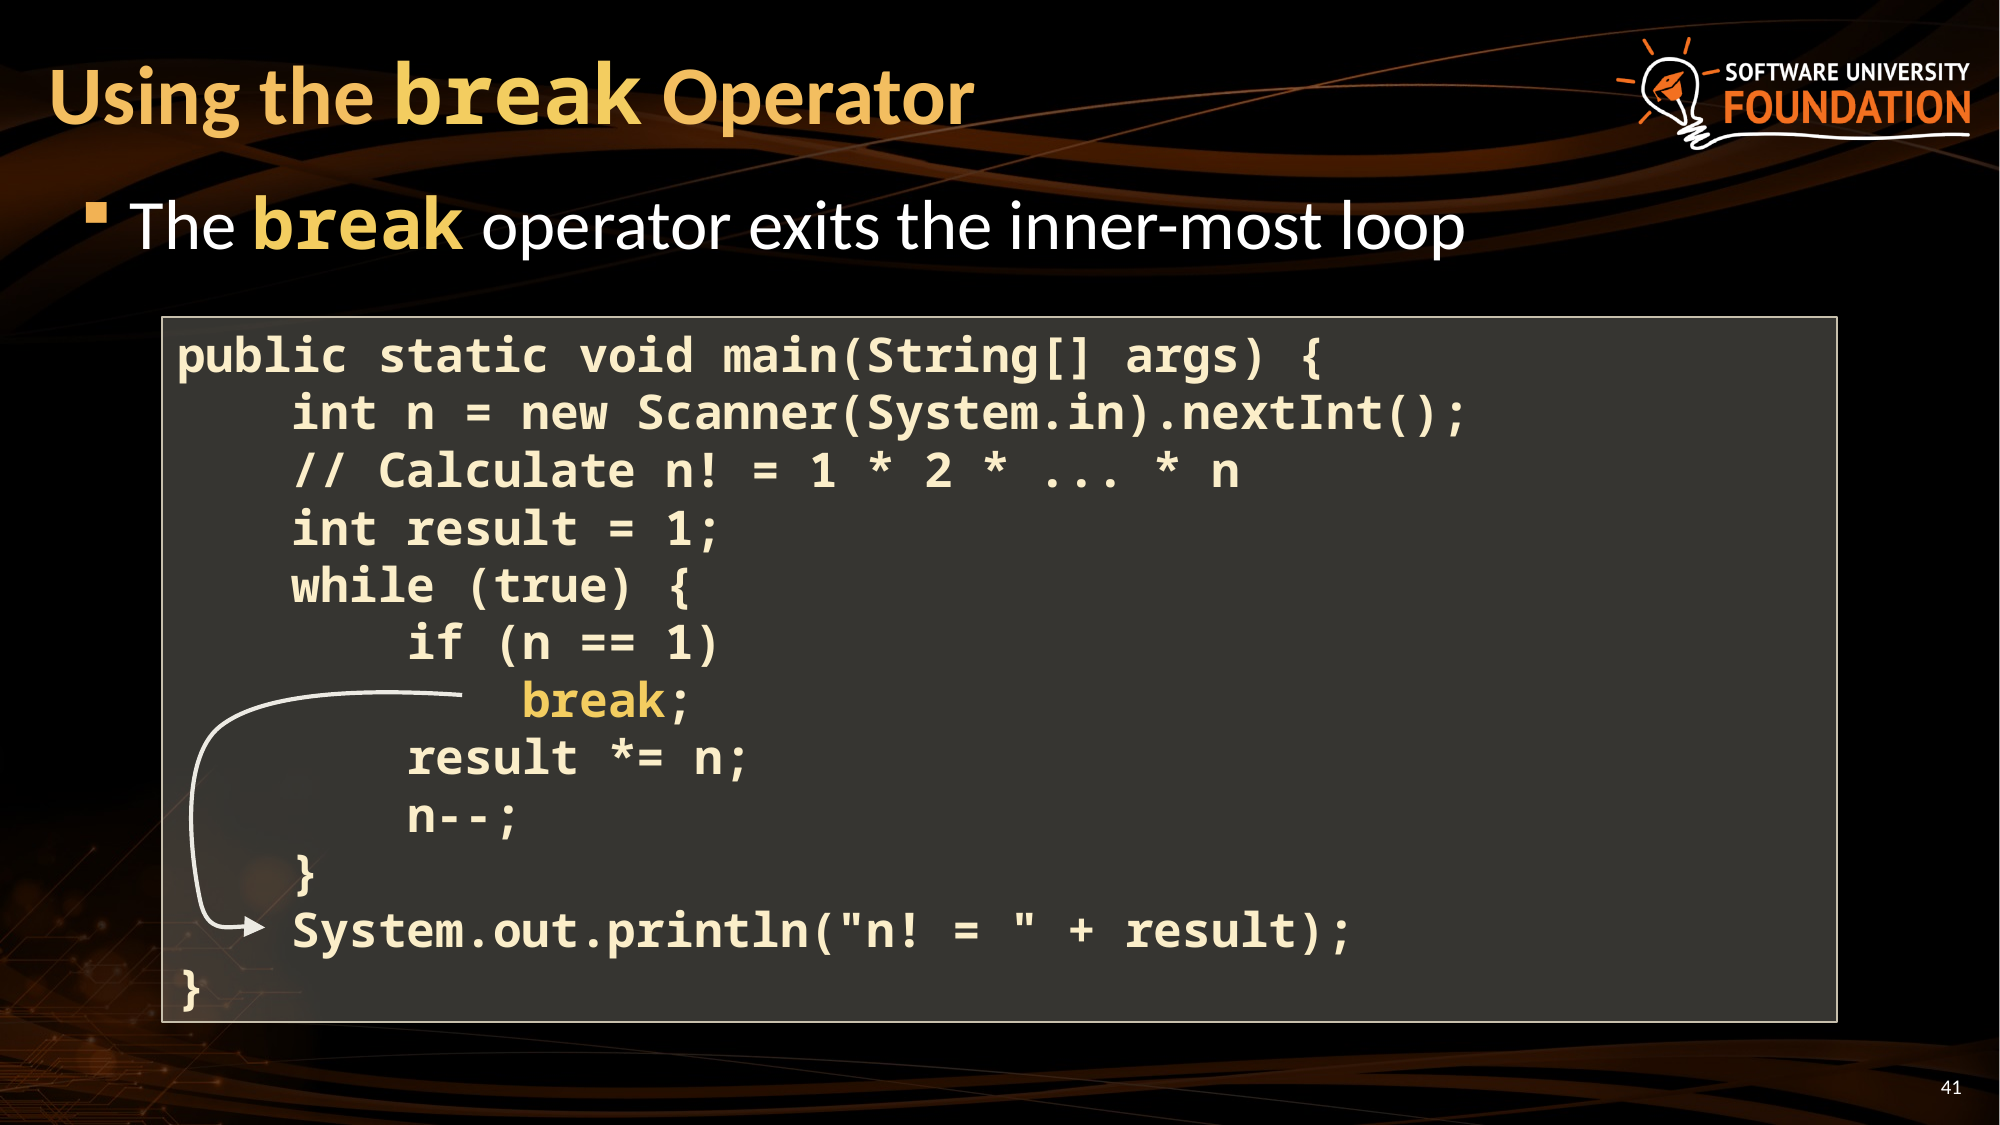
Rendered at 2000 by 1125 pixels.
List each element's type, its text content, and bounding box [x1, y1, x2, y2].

picture [0, 0, 2000, 1125]
text_box public static void main(String[] args) { int n = new Scanner(System.in).nextInt(); // Calculate n! = 1 * 2 * ... * n int result = 1; while (true) { if (n == 1) break; result *= n; n--; } System.out.println("n! = " + result); } [162, 317, 1838, 1022]
slide_number 41 [1897, 1070, 1968, 1103]
list The break operator exits the inner-most loop [62, 173, 1938, 280]
text_box [190, 692, 463, 937]
title Using the break Operator [30, 6, 1602, 189]
